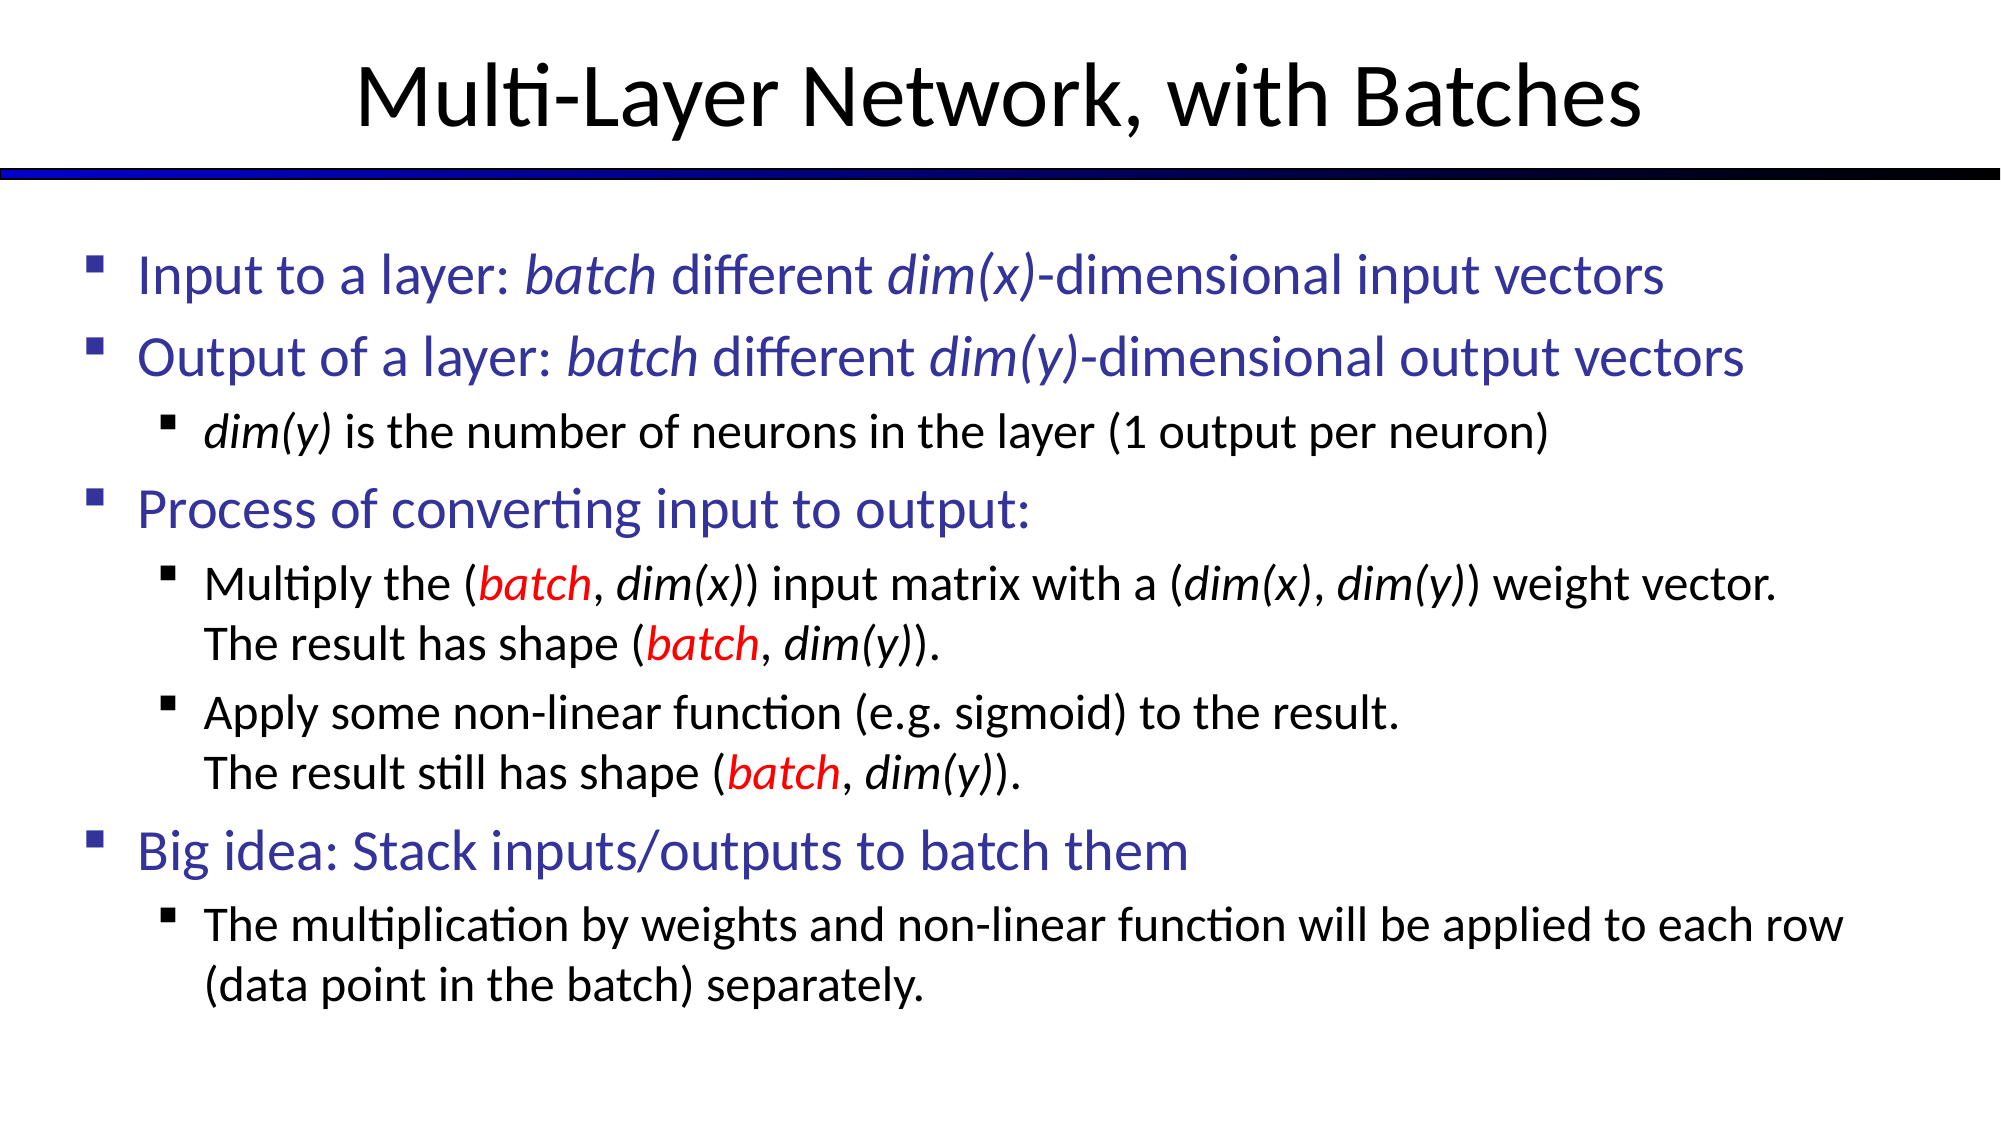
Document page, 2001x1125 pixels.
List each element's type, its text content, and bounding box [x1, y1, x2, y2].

list Input to a layer: batch different dim(x)-dimensional input vectors Output of a layer: batch different dim(y)-dimensional output vectors dim(y) is the number of neurons in the layer (1 output per neuron) Process of converting input to output: Multiply the (batch, dim(x)) input matrix with a (dim(x), dim(y)) weight vector. The result has shape (batch, dim(y)). Apply some non-linear function (e.g. sigmoid) to the result. The result still has shape (batch, dim(y)). Big idea: Stack inputs/outputs to batch them The multiplication by weights and non-linear function will be applied to each row (data point in the batch) separately. [66, 228, 1963, 1088]
title Multi-Layer Network, with Batches [0, 0, 2000, 184]
